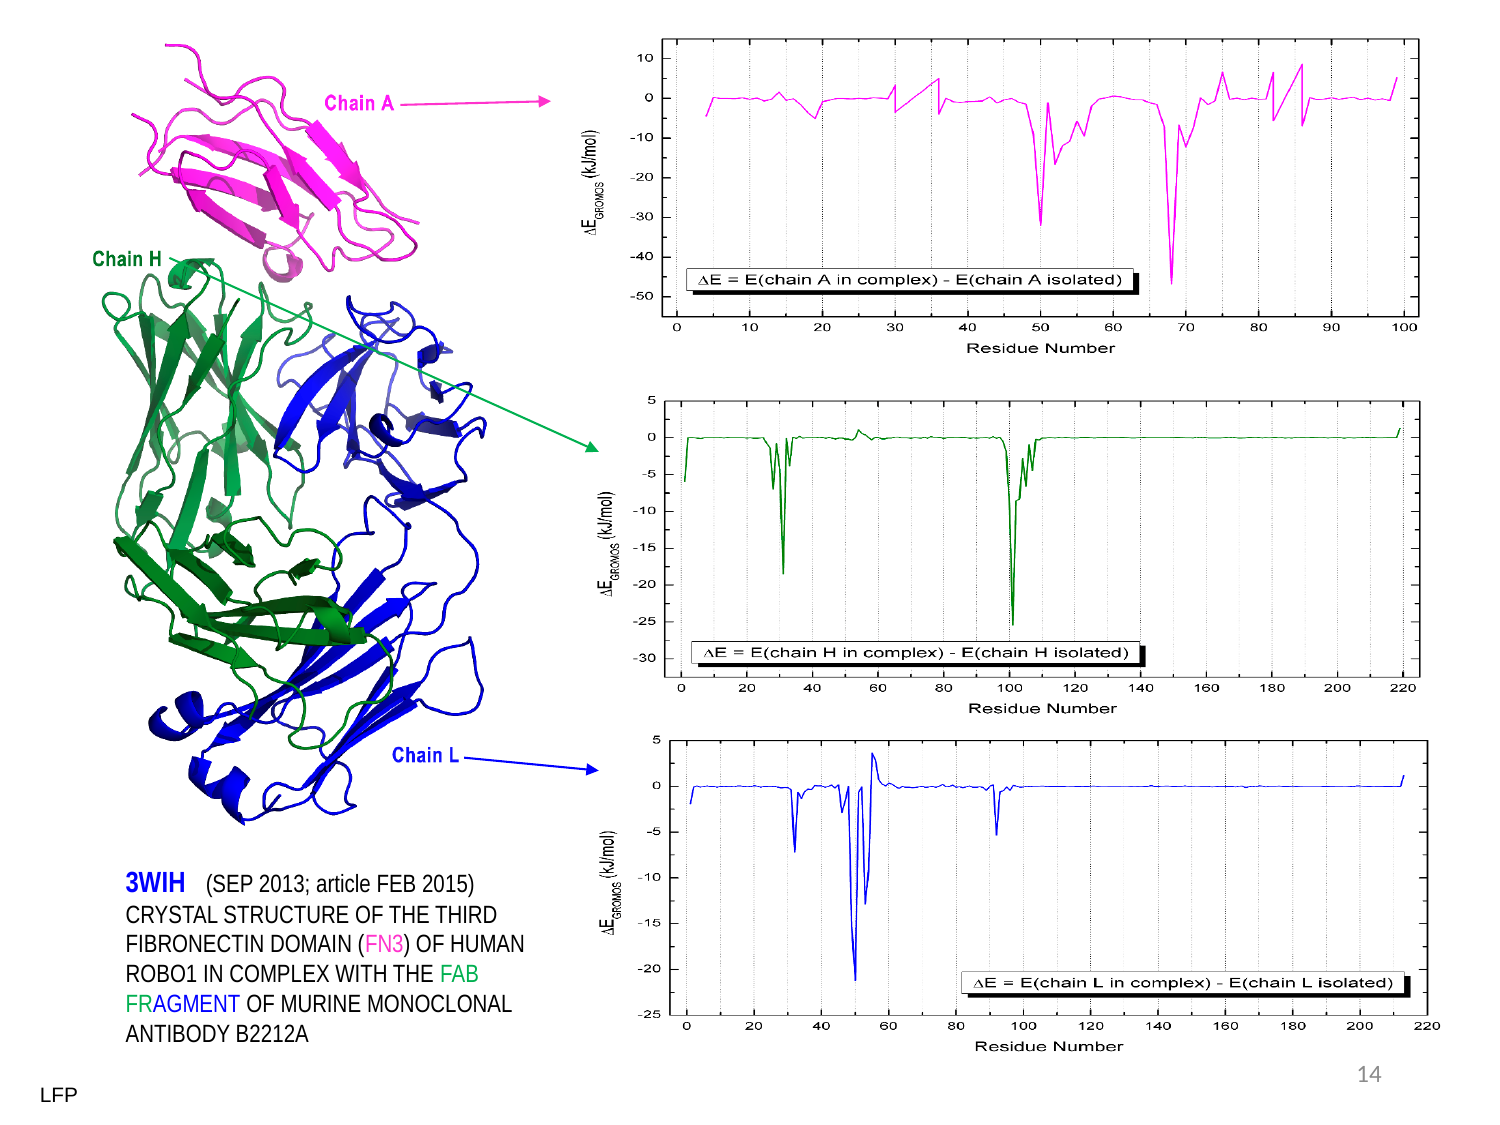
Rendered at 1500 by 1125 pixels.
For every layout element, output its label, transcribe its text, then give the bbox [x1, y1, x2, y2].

text_box 3WIH (SEP 2013; article FEB 2015) CRYSTAL STRUCTURE OF THE THIRD FIBRONECTIN DOMAIN (FN3) OF HUMAN ROBO1 IN COMPLEX WITH THE FAB FRAGMENT OF MURINE MONOCLONAL ANTIBODY B2212A [110, 855, 541, 1056]
text_box LFP [25, 1074, 93, 1114]
picture [70, 36, 513, 844]
picture [582, 384, 1456, 1063]
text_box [464, 757, 599, 771]
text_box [400, 101, 552, 105]
picture [565, 24, 1445, 367]
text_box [169, 257, 599, 452]
slide_number 14 [1059, 1063, 1397, 1103]
